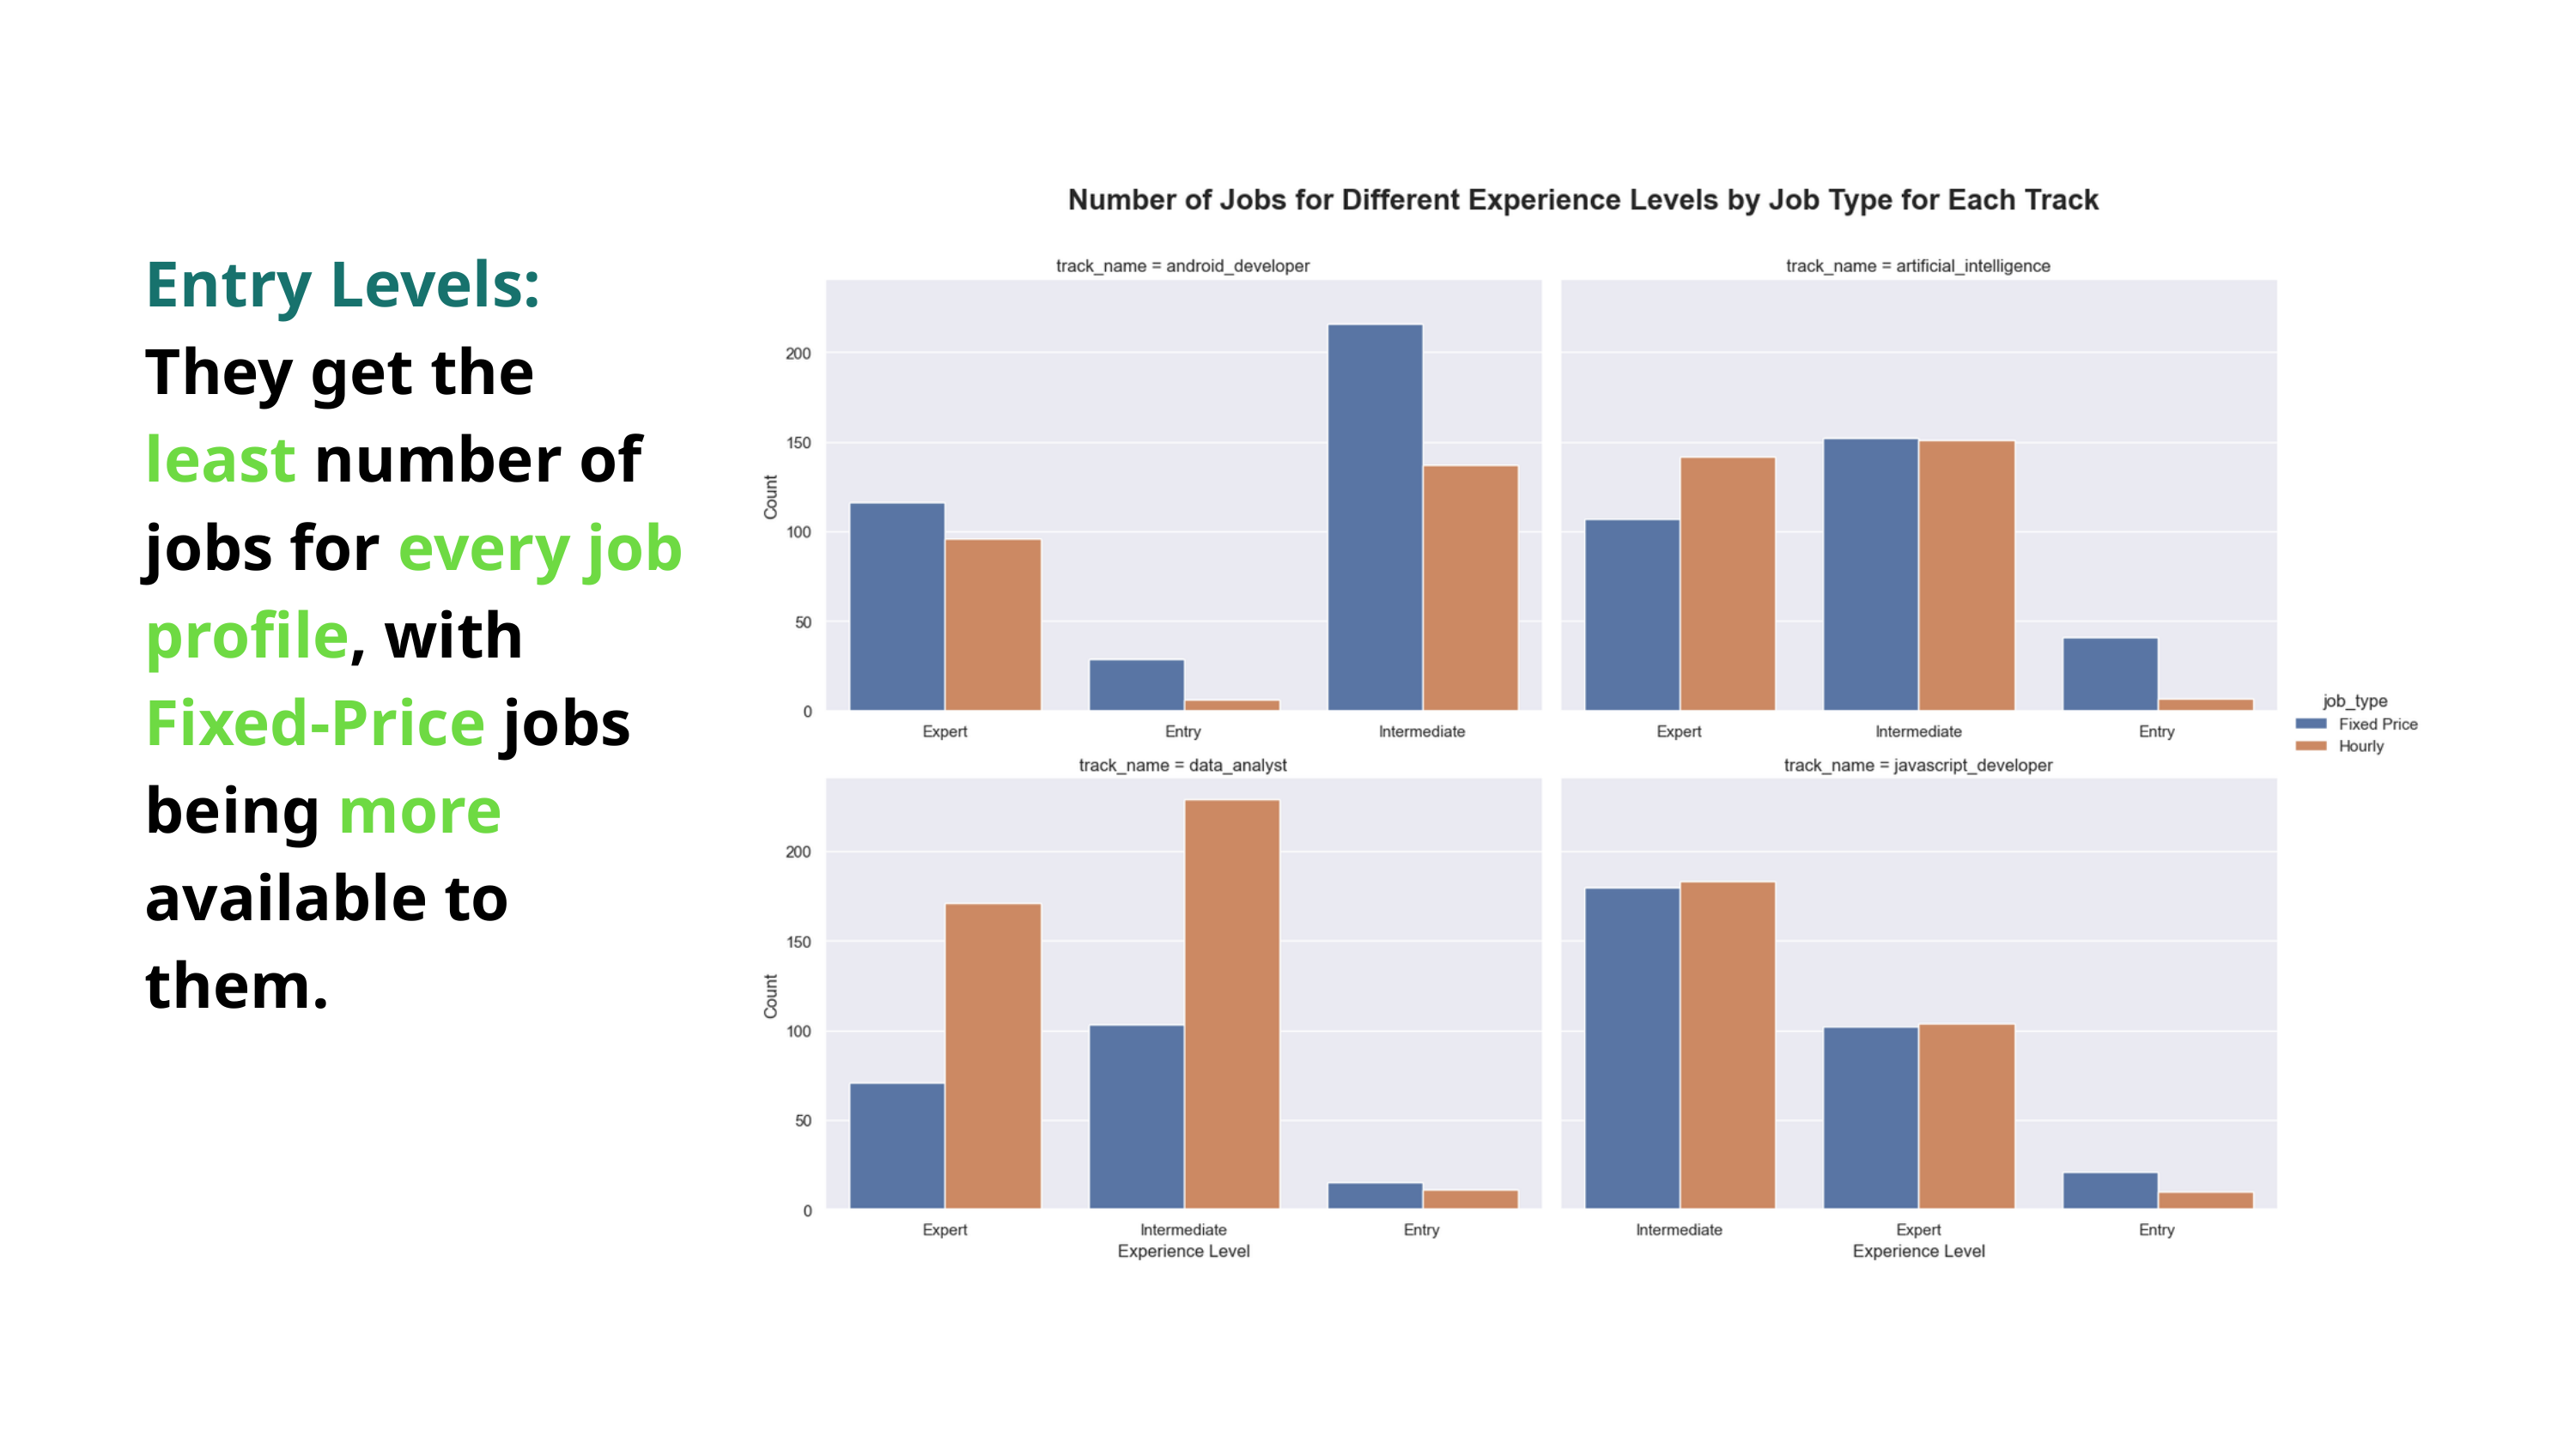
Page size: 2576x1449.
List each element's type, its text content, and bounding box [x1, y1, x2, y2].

text_box [754, 179, 2432, 1270]
text_box Entry Levels: They get the least number of jobs for every job profile, with Fixed-Price jobs being more available to them. [144, 232, 692, 1022]
